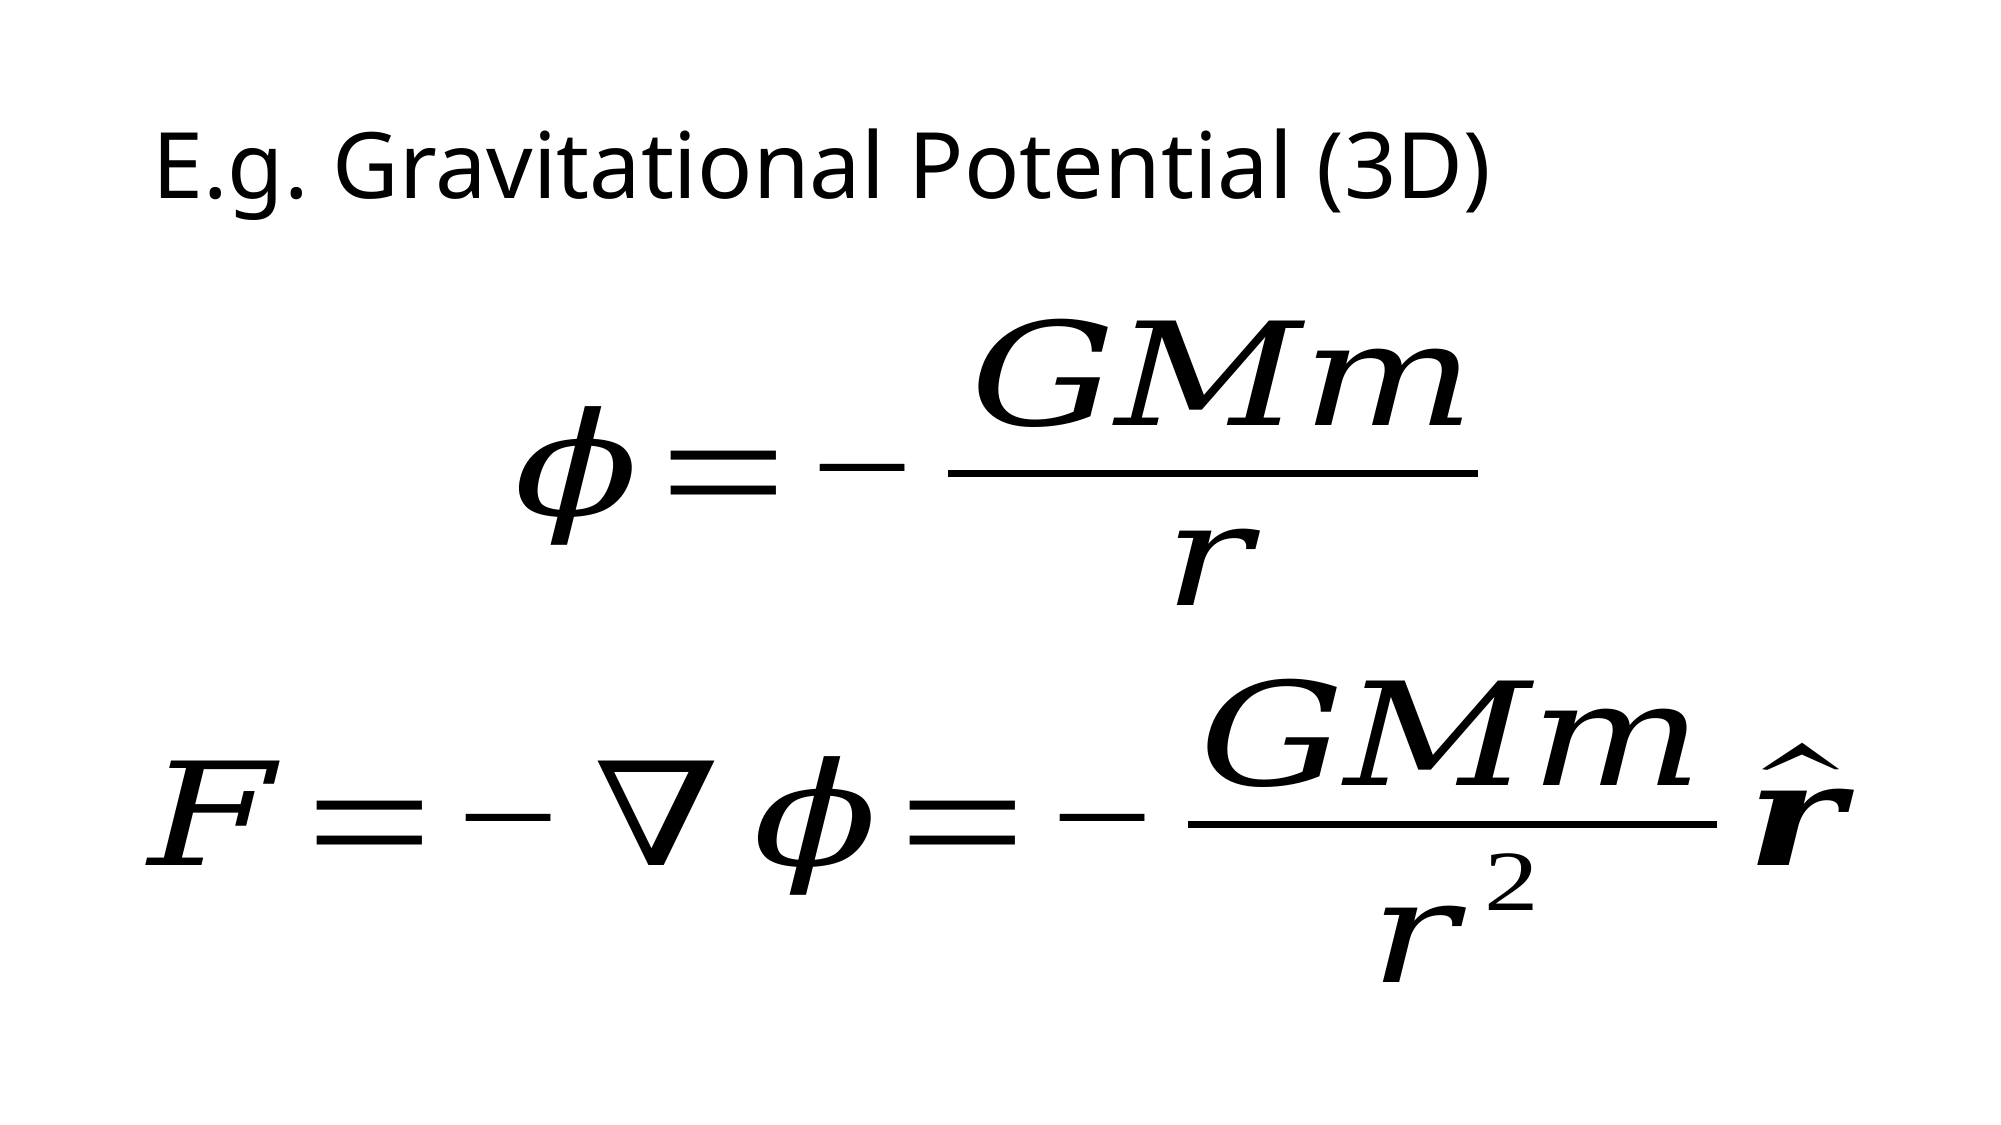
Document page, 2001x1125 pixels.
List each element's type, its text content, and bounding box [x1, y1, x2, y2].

title E.g. Gravitational Potential (3D) [137, 59, 1863, 278]
